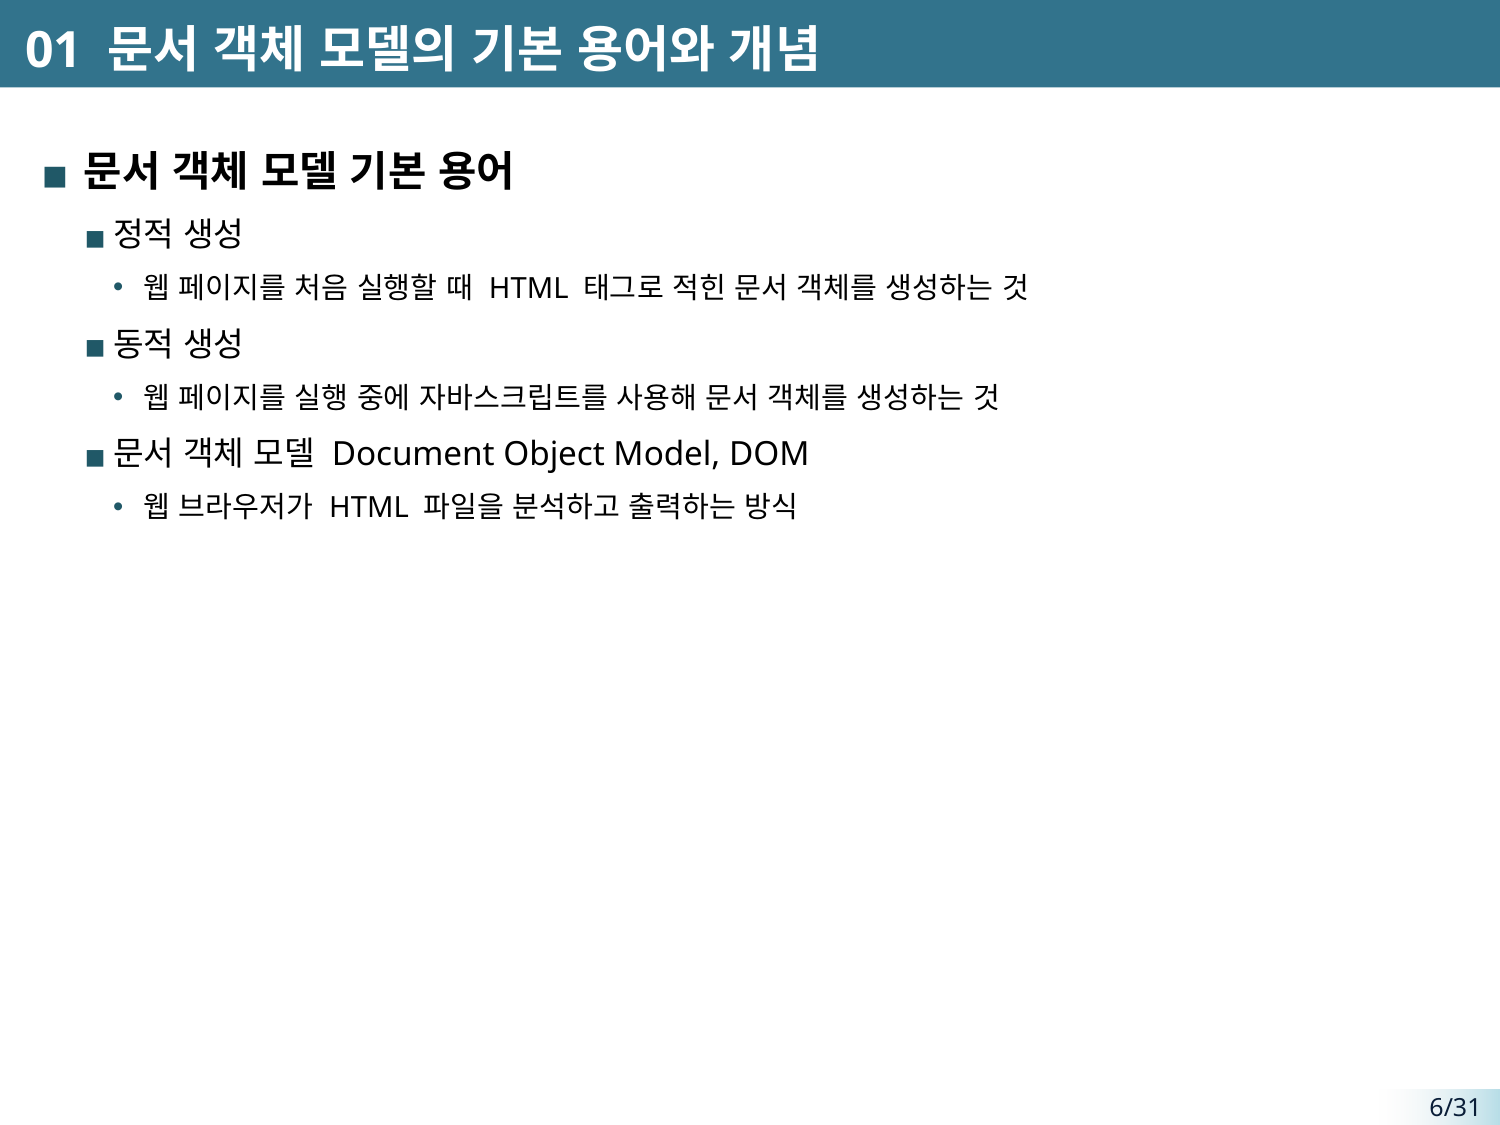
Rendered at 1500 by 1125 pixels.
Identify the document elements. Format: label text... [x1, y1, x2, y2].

list 문서 객체 모델 기본 용어 정적 생성 웹 페이지를 처음 실행할 때 HTML 태그로 적힌 문서 객체를 생성하는 것 동적 생성 웹 페이지를 실행 중에 자바스크립트를 사용해 문서 객체를 생성하는 것 문서 객체 모델 Document Object Model, DOM 웹 브라우저가 HTML 파일을 분석하고 출력하는 방식 [10, 126, 1481, 1057]
title 01 문서 객체 모델의 기본 용어와 개념 [10, 8, 1288, 87]
